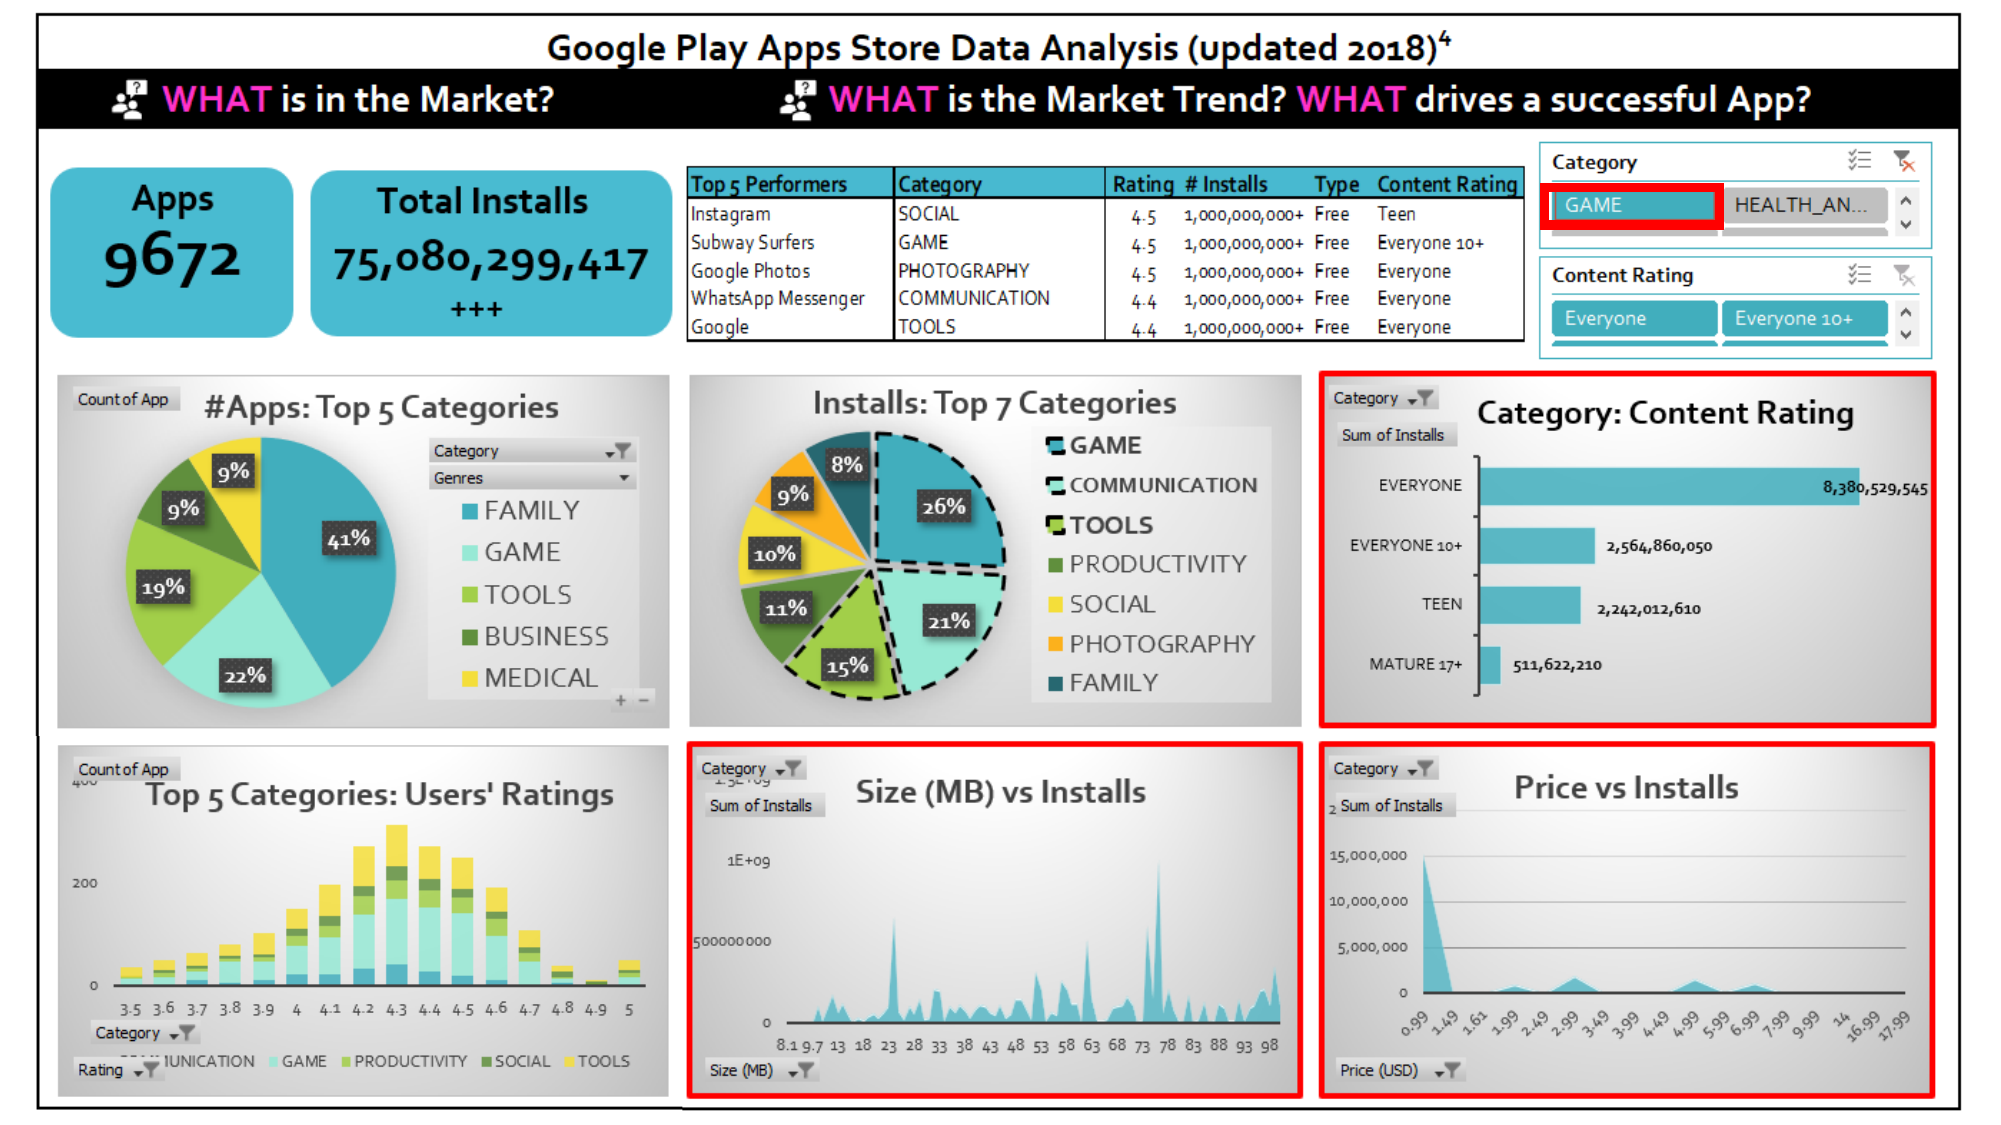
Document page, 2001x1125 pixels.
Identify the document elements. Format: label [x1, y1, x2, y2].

text_box [17, 0, 1983, 1125]
